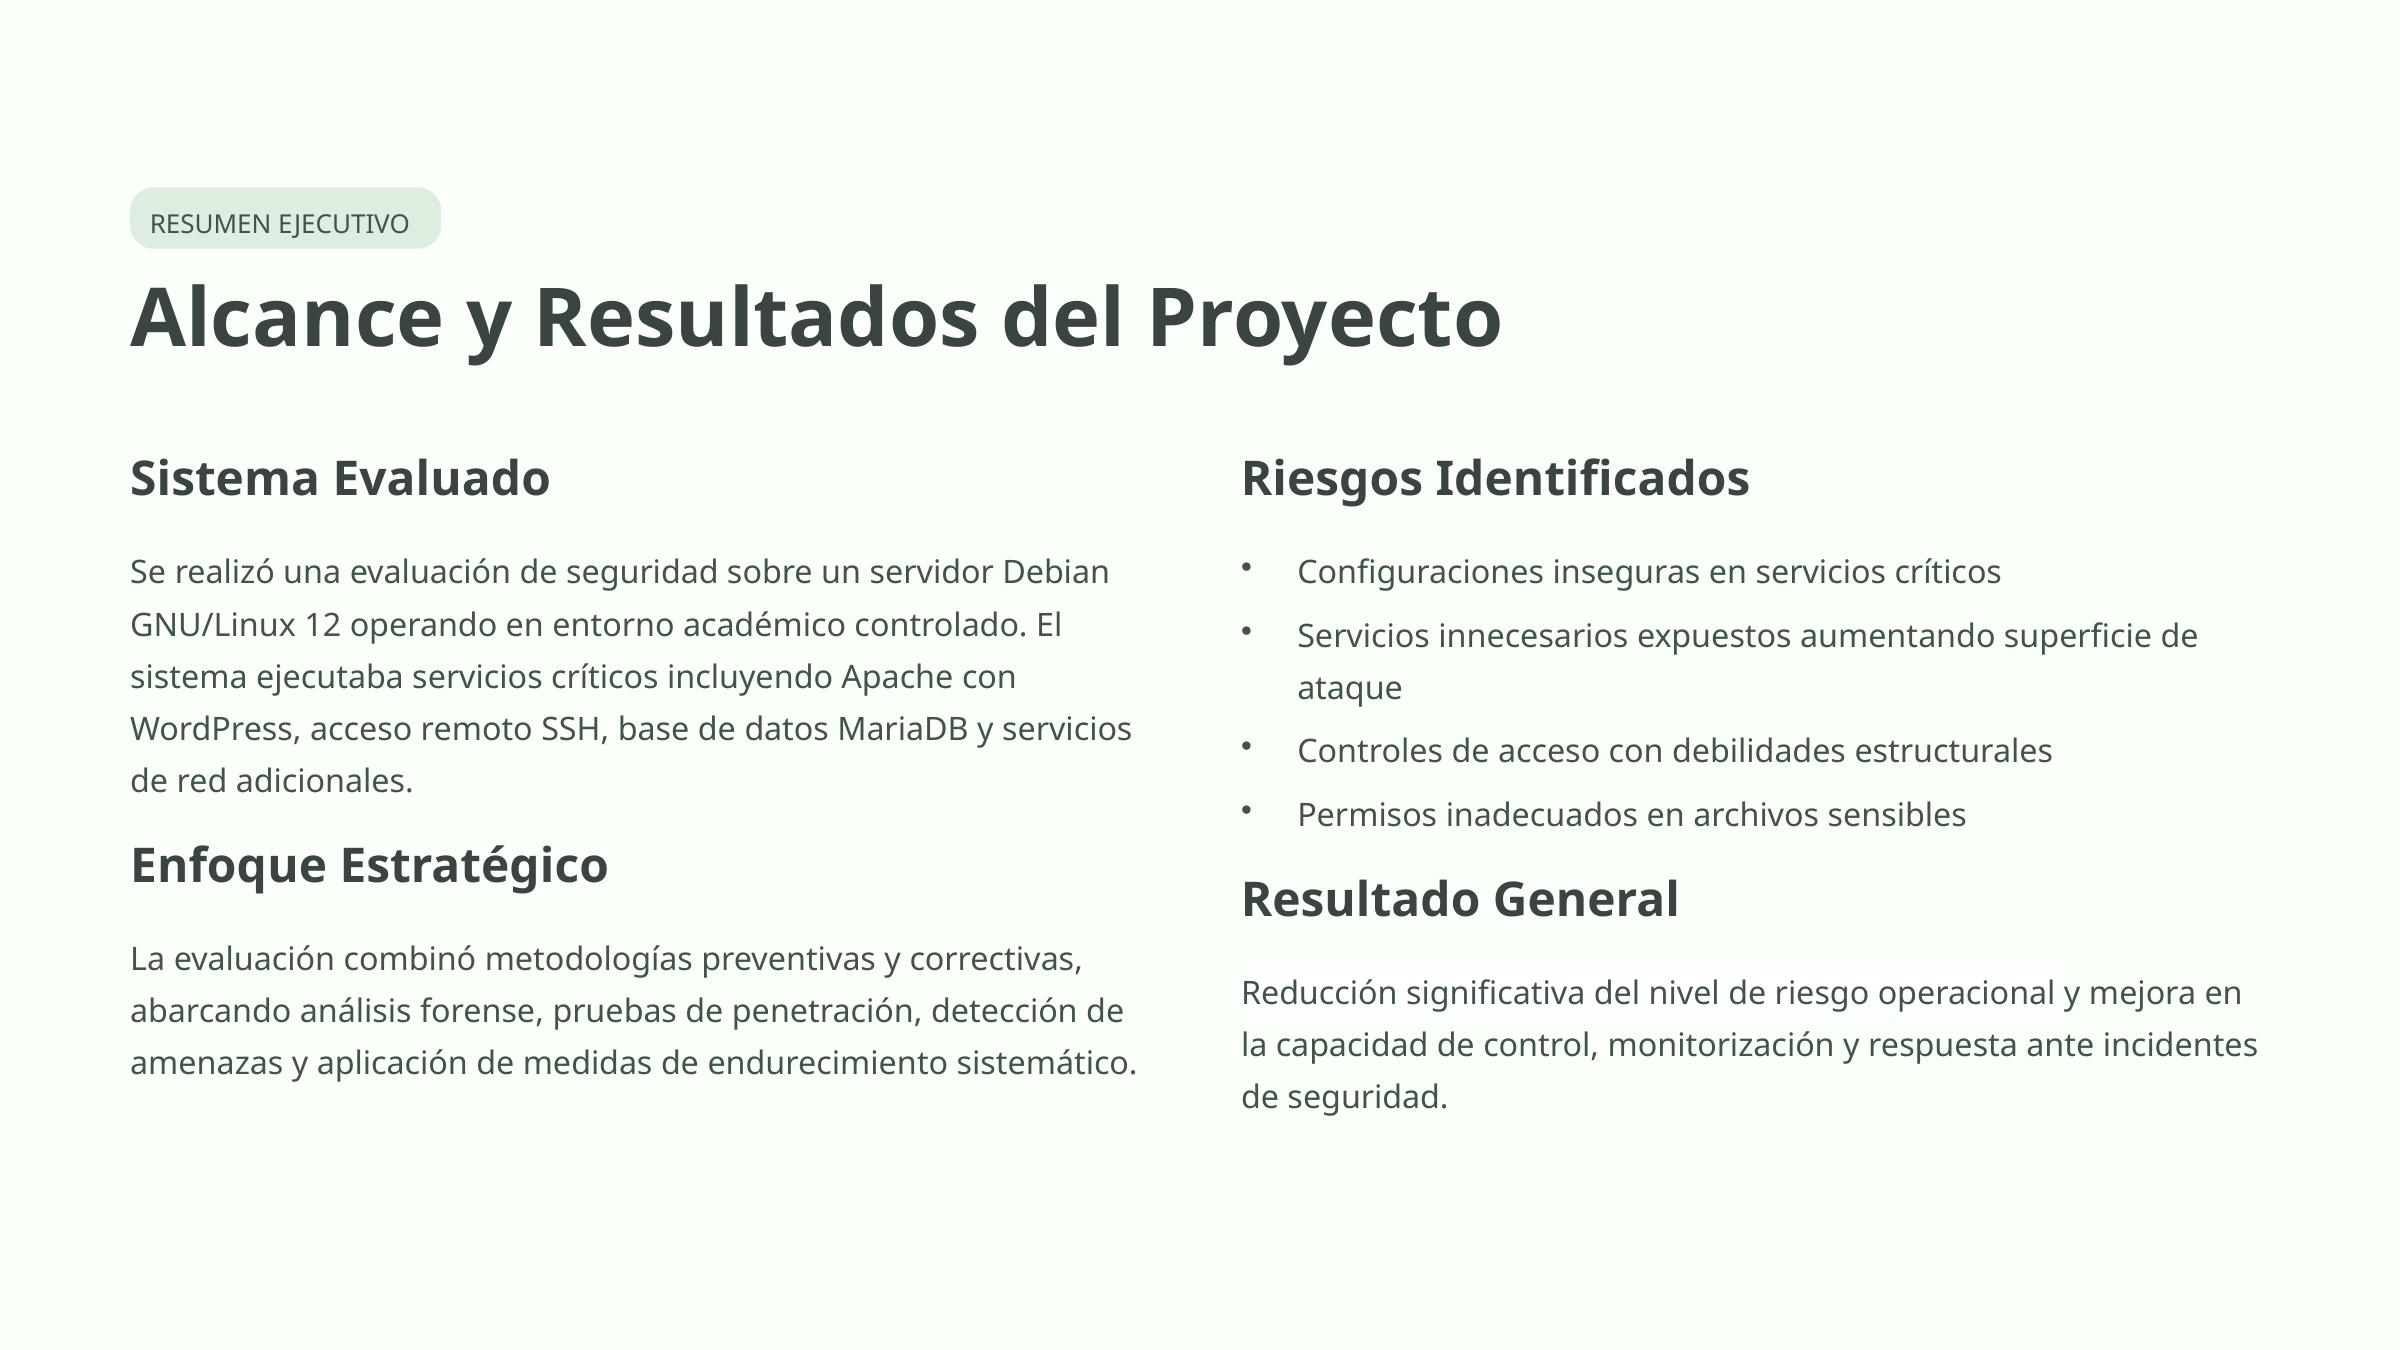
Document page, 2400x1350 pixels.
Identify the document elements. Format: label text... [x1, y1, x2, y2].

text_box Sistema Evaluado [130, 444, 619, 506]
text_box RESUMEN EJECUTIVO [149, 197, 422, 239]
text_box Enfoque Estratégico [130, 831, 633, 893]
text_box Permisos inadecuados en archivos sensibles [1240, 780, 2272, 833]
text_box Riesgos Identificados [1240, 444, 1776, 506]
text_box La evaluación combinó metodologías preventivas y correctivas, abarcando análisis forense, pruebas de penetración, detección de amenazas y aplicación de medidas de endurecimiento sistemático. [130, 924, 1161, 1134]
text_box Configuraciones inseguras en servicios críticos [1240, 538, 2272, 591]
text_box Resultado General [1240, 865, 1730, 927]
text_box [130, 187, 442, 249]
text_box Servicios innecesarios expuestos aumentando superficie de ataque [1240, 601, 2272, 706]
text_box Alcance y Resultados del Proyecto [130, 261, 1537, 364]
text_box Controles de acceso con debilidades estructurales [1240, 717, 2272, 770]
text_box Reducción significativa del nivel de riesgo operacional y mejora en la capacidad de control, monitorización y respuesta ante incidentes de seguridad. [1240, 958, 2272, 1116]
text_box Se realizó una evaluación de seguridad sobre un servidor Debian GNU/Linux 12 operando en entorno académico controlado. El sistema ejecutaba servicios críticos incluyendo Apache con WordPress, acceso remoto SSH, base de datos MariaDB y servicios de red adicionales. [130, 538, 1161, 799]
